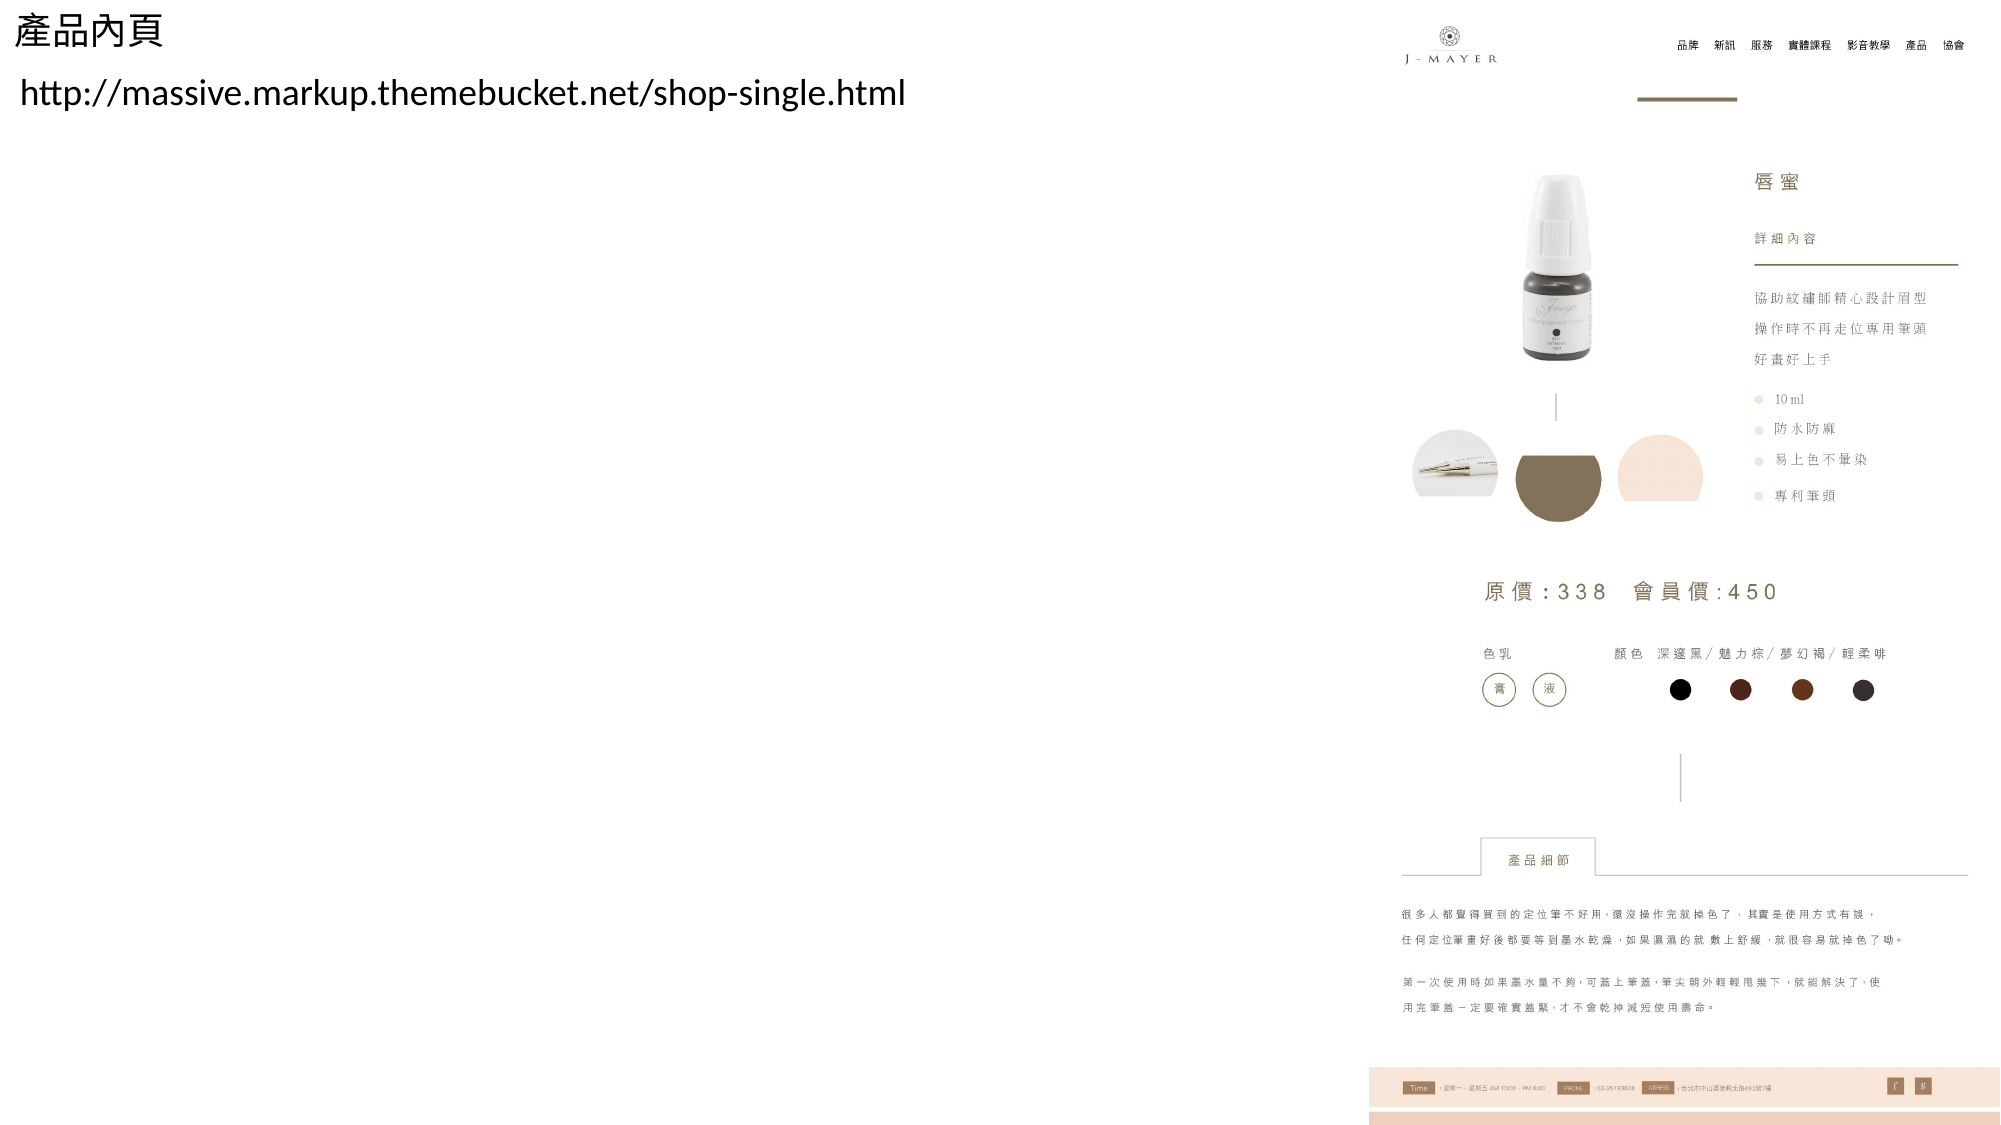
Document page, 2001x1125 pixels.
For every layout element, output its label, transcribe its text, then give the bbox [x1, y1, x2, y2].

text_box http://massive.markup.themebucket.net/shop-single.html [5, 60, 923, 121]
picture [1369, 0, 2000, 1125]
text_box 產品內頁 [0, 0, 603, 60]
